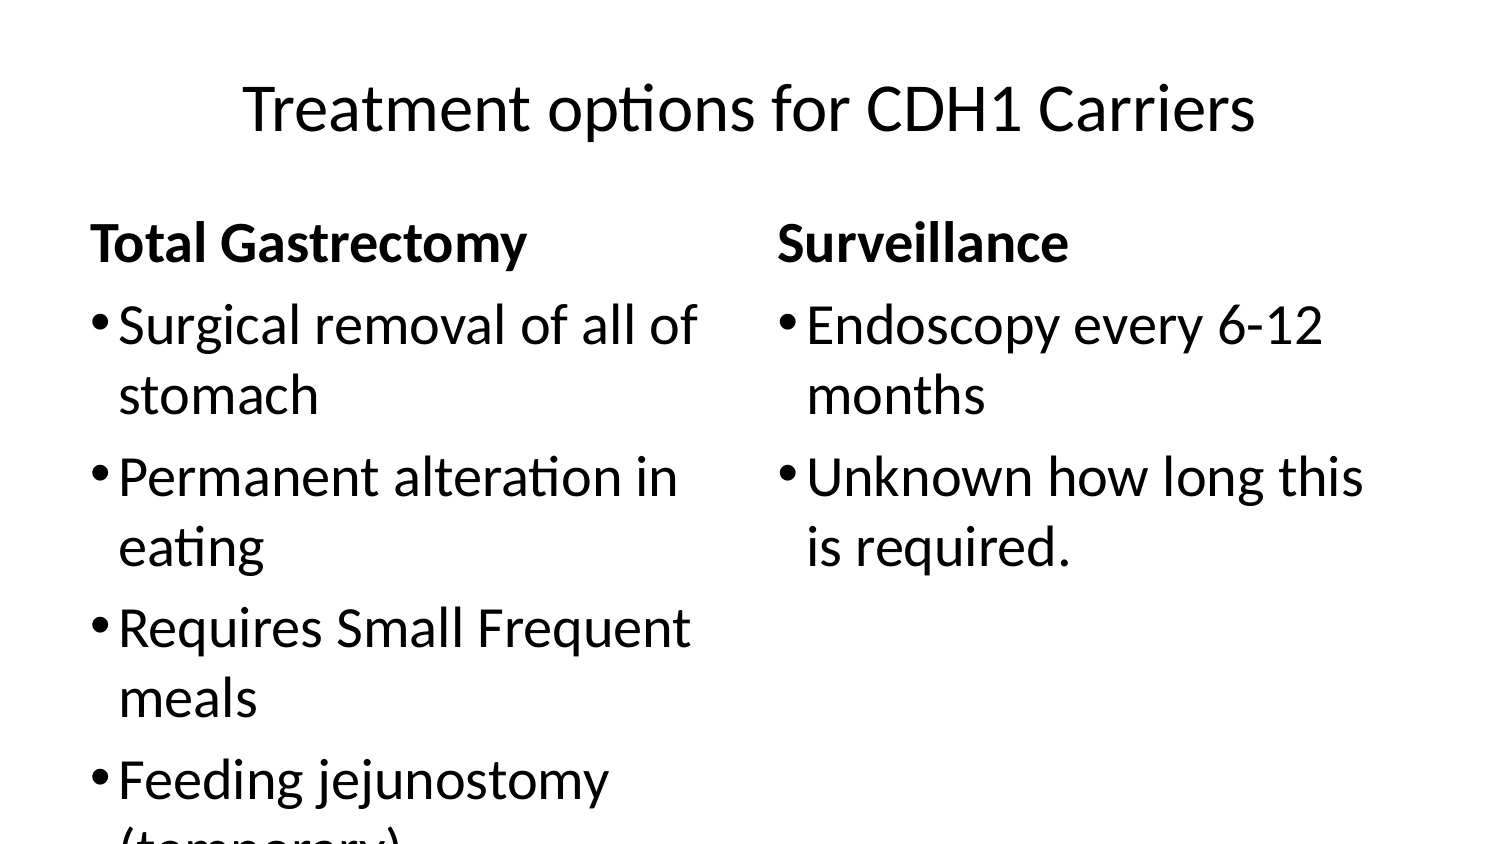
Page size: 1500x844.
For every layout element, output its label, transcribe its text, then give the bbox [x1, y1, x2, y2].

list Total Gastrectomy Surgical removal of all of stomach Permanent alteration in eating Requires Small Frequent meals Feeding jejunostomy (temporary) [75, 196, 738, 754]
list Surveillance Endoscopy every 6-12 months Unknown how long this is required. [762, 196, 1425, 754]
title Treatment options for CDH1 Carriers [75, 33, 1425, 175]
